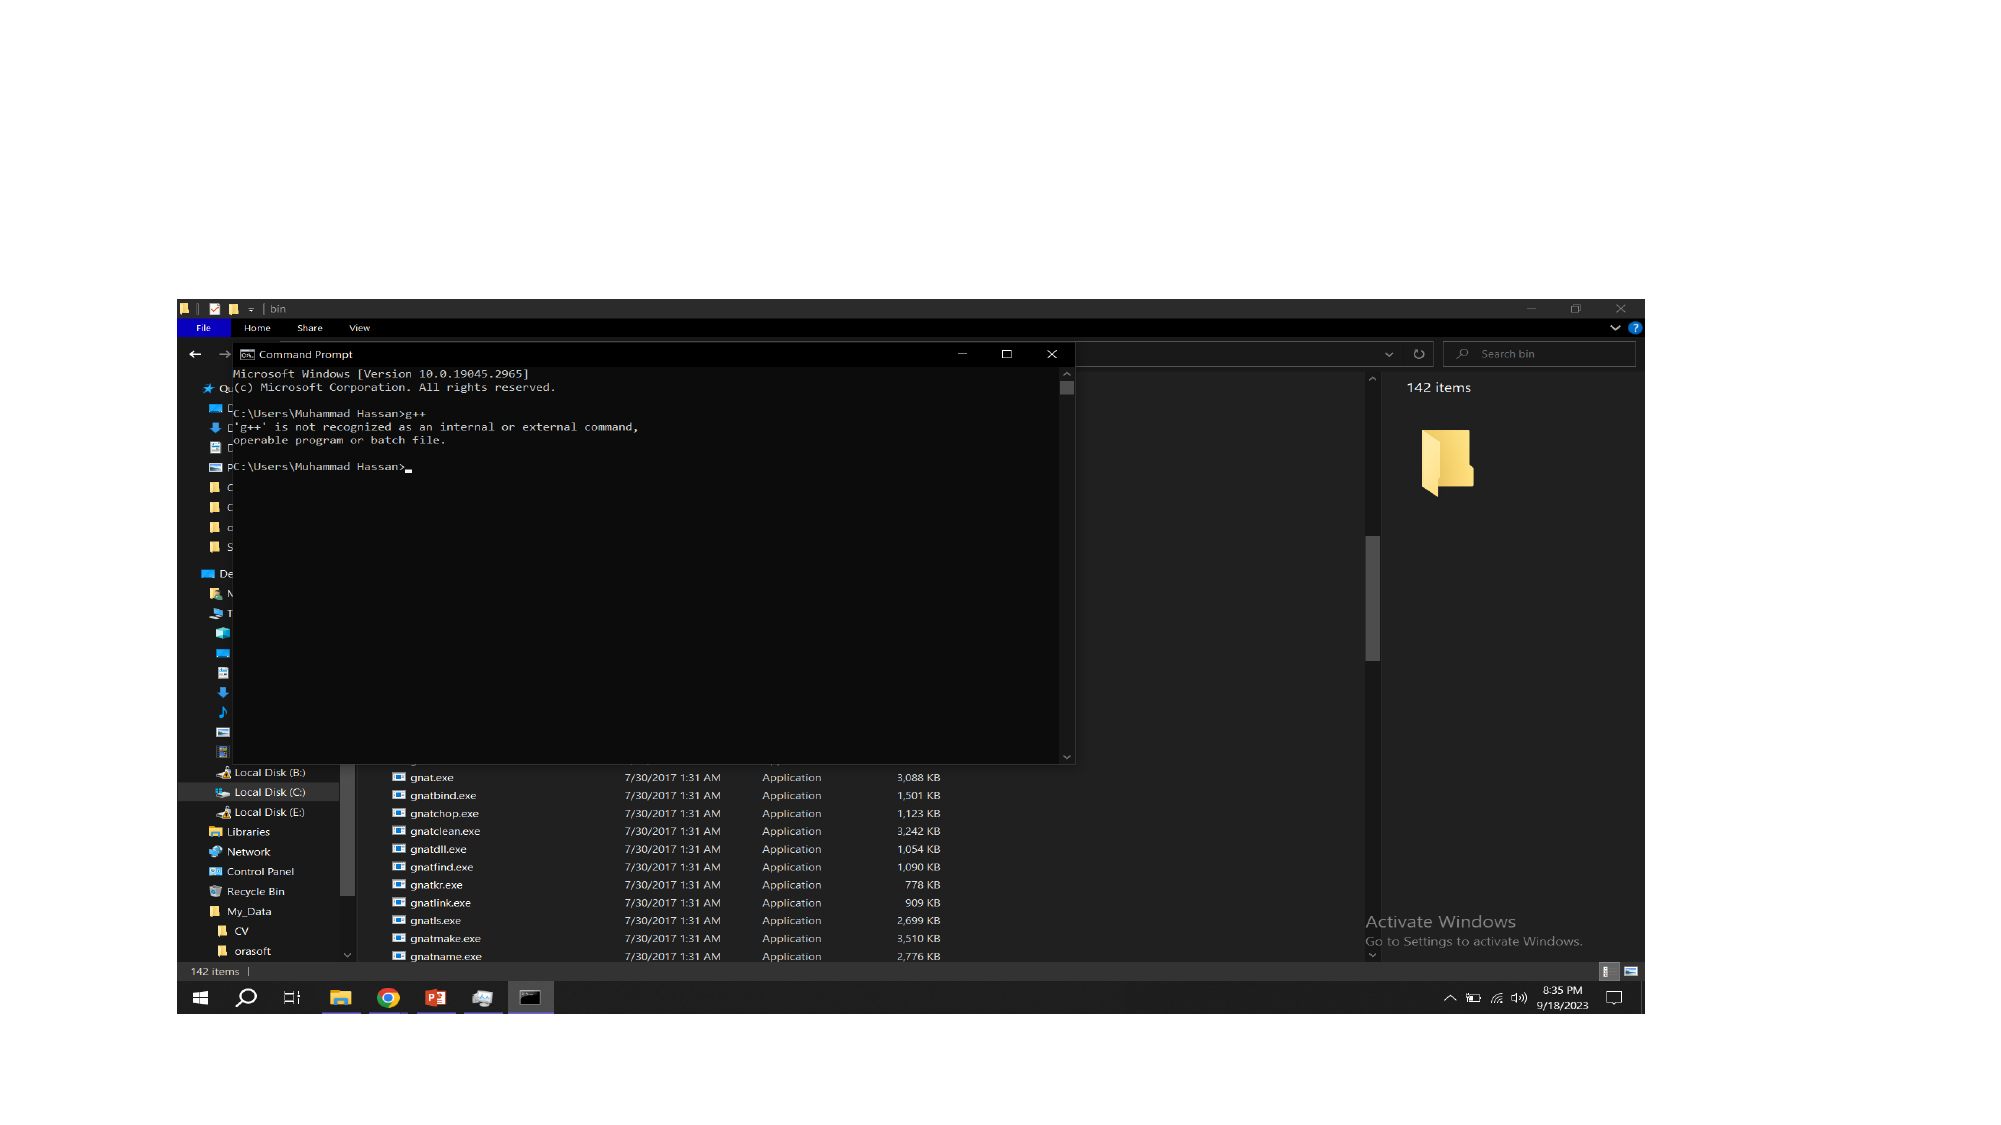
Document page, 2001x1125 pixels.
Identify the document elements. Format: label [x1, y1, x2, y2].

list [177, 299, 1645, 1014]
